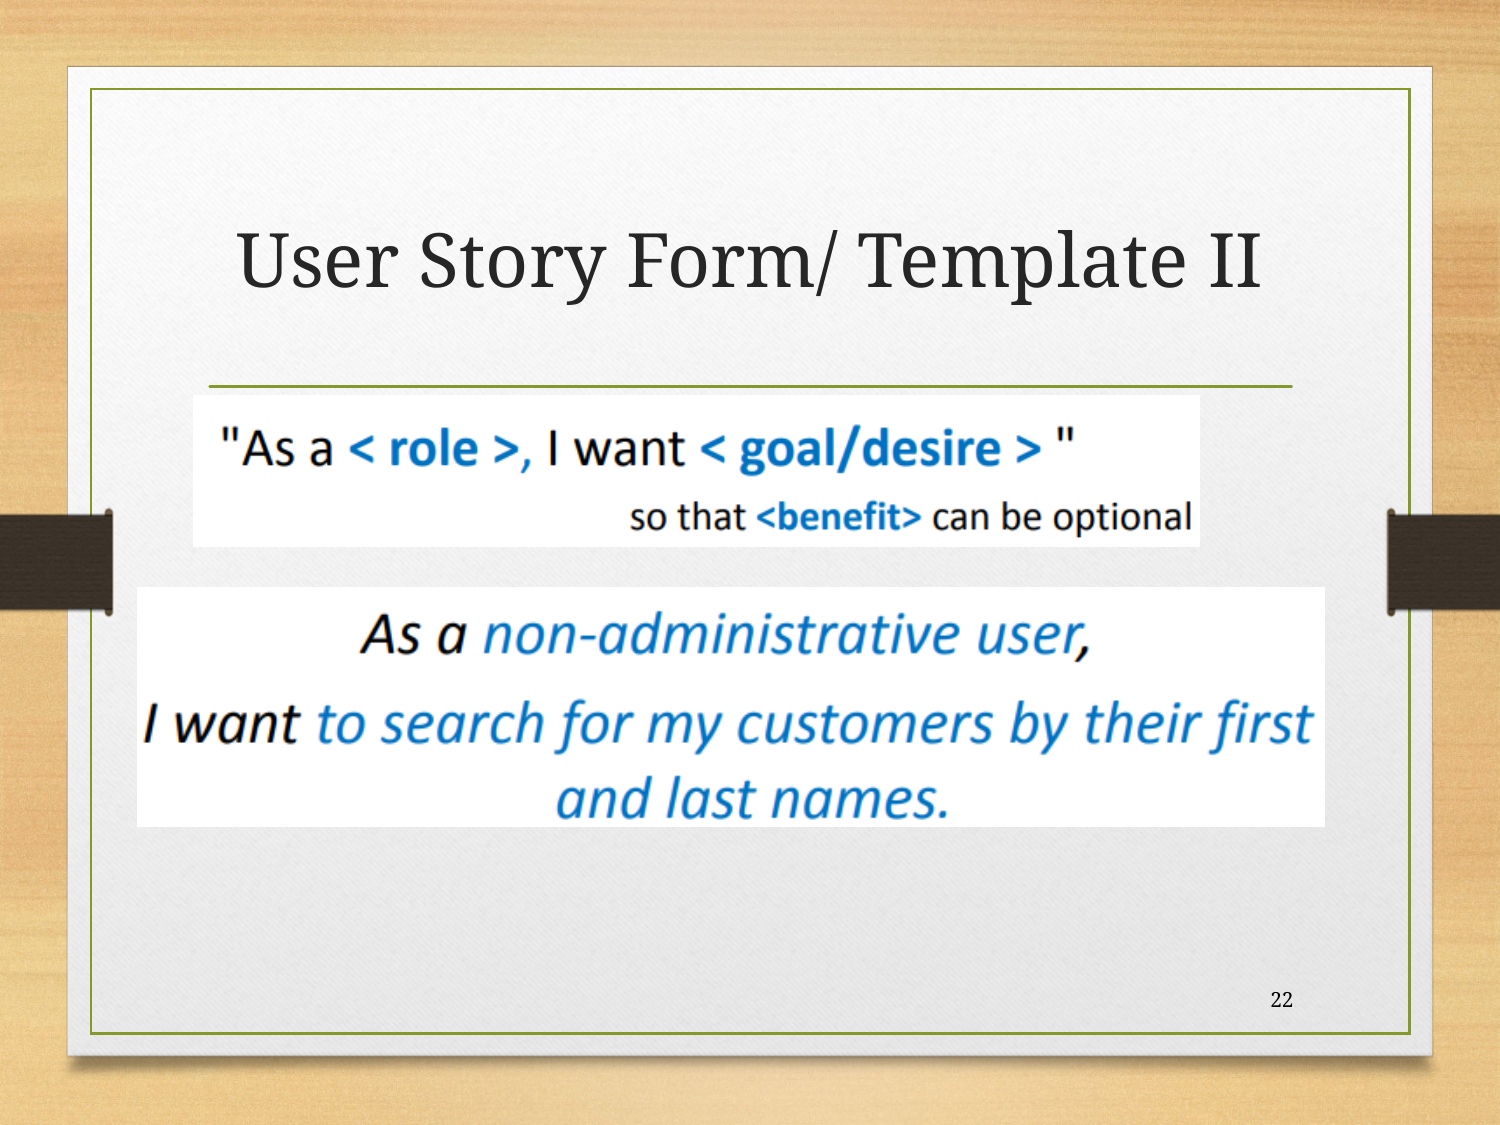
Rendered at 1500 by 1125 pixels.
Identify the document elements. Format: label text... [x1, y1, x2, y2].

picture [0, 0, 1500, 1125]
slide_number 22 [1243, 977, 1309, 1024]
title User Story Form/ Template II [193, 150, 1309, 365]
